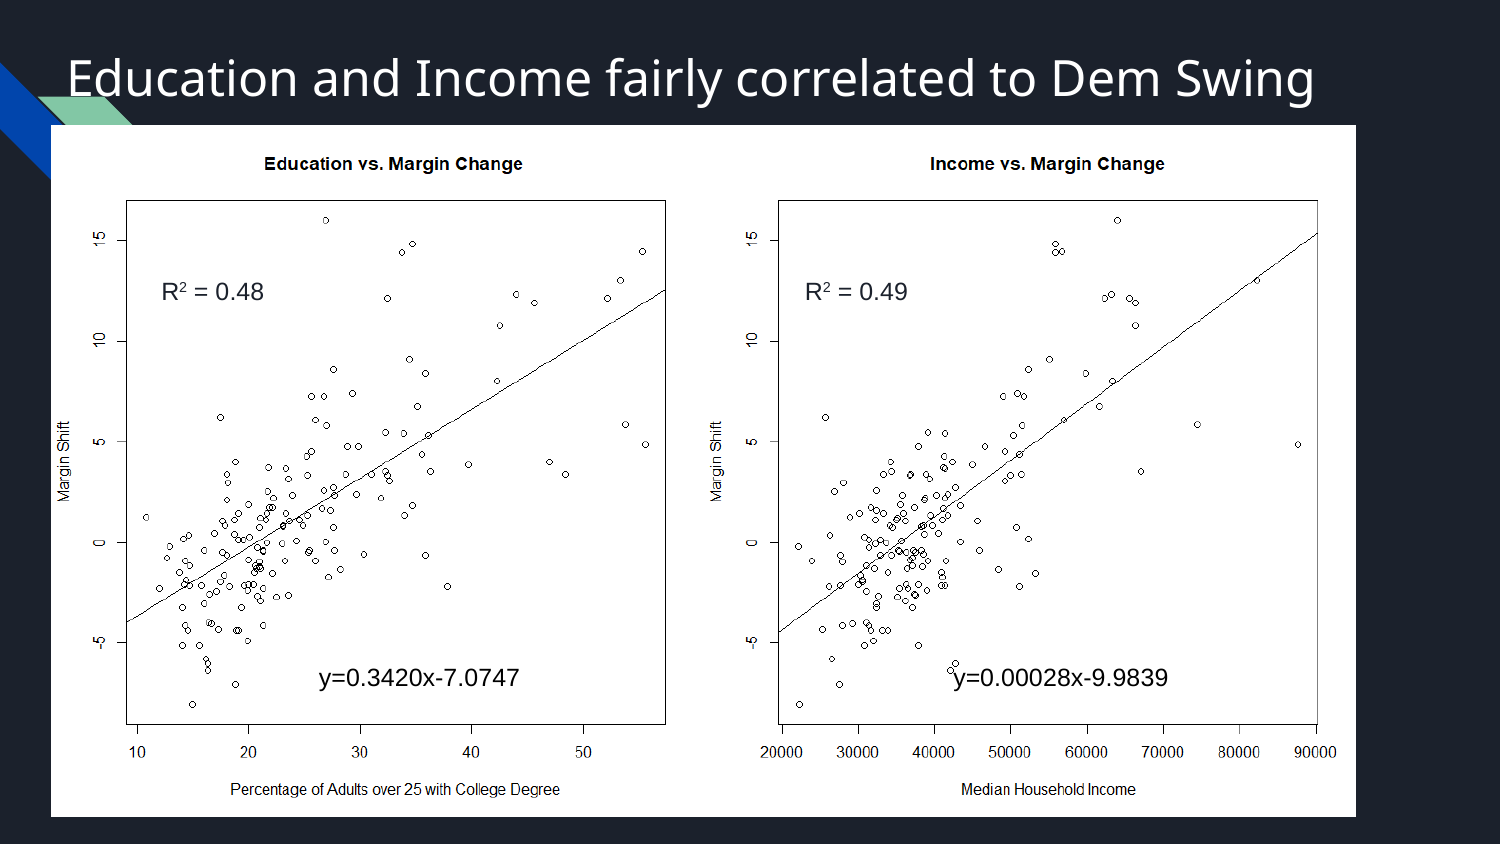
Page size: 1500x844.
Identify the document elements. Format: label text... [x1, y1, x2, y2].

picture [50, 125, 1356, 817]
title Education and Income fairly correlated to Dem Swing [51, 31, 1449, 126]
